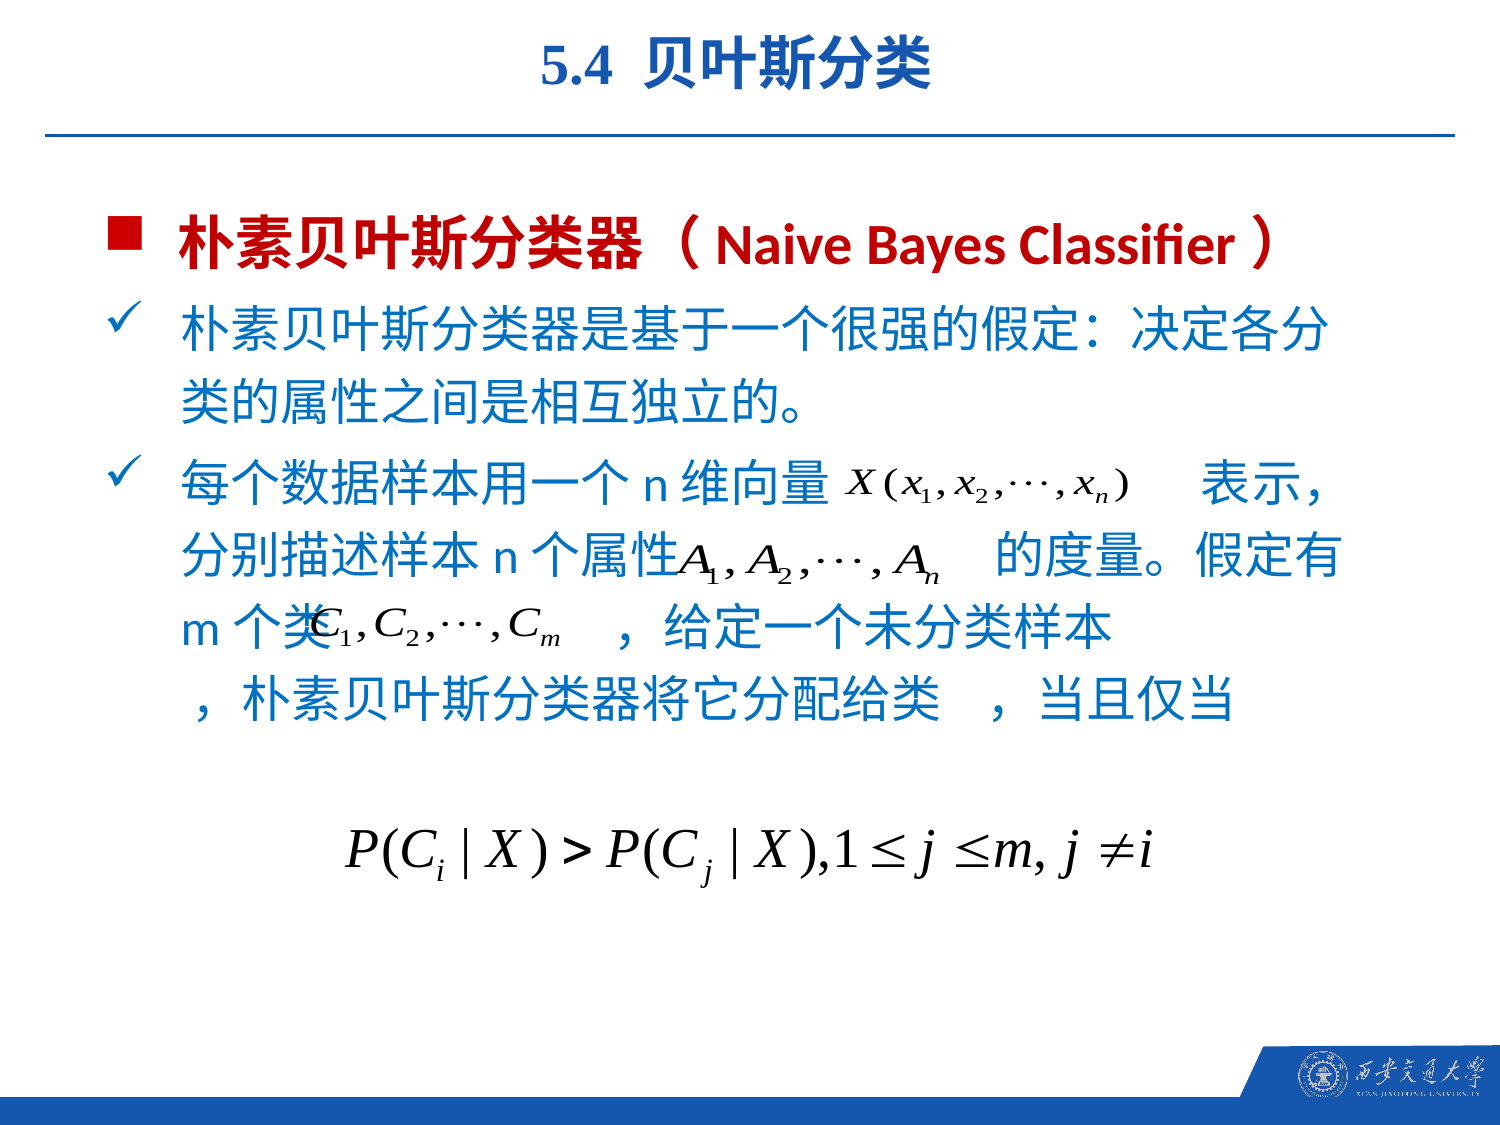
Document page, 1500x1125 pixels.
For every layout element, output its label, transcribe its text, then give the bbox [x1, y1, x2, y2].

picture [302, 593, 571, 657]
text_box 5.4 贝叶斯分类 [134, 19, 1340, 104]
list 朴素贝叶斯分类器（Naive Bayes Classifier） 朴素贝叶斯分类器是基于一个很强的假定：决定各分类的属性之间是相互独立的。 每个数据样本用一个n维向量 表示，分别描述样本n个属性 的度量。假定有m个类 ，给定一个未分类样本 ，朴素贝叶斯分类器将它分配给类 ，当且仅当 [88, 184, 1396, 267]
picture [334, 809, 1166, 900]
picture [834, 456, 1137, 513]
picture [665, 530, 950, 595]
